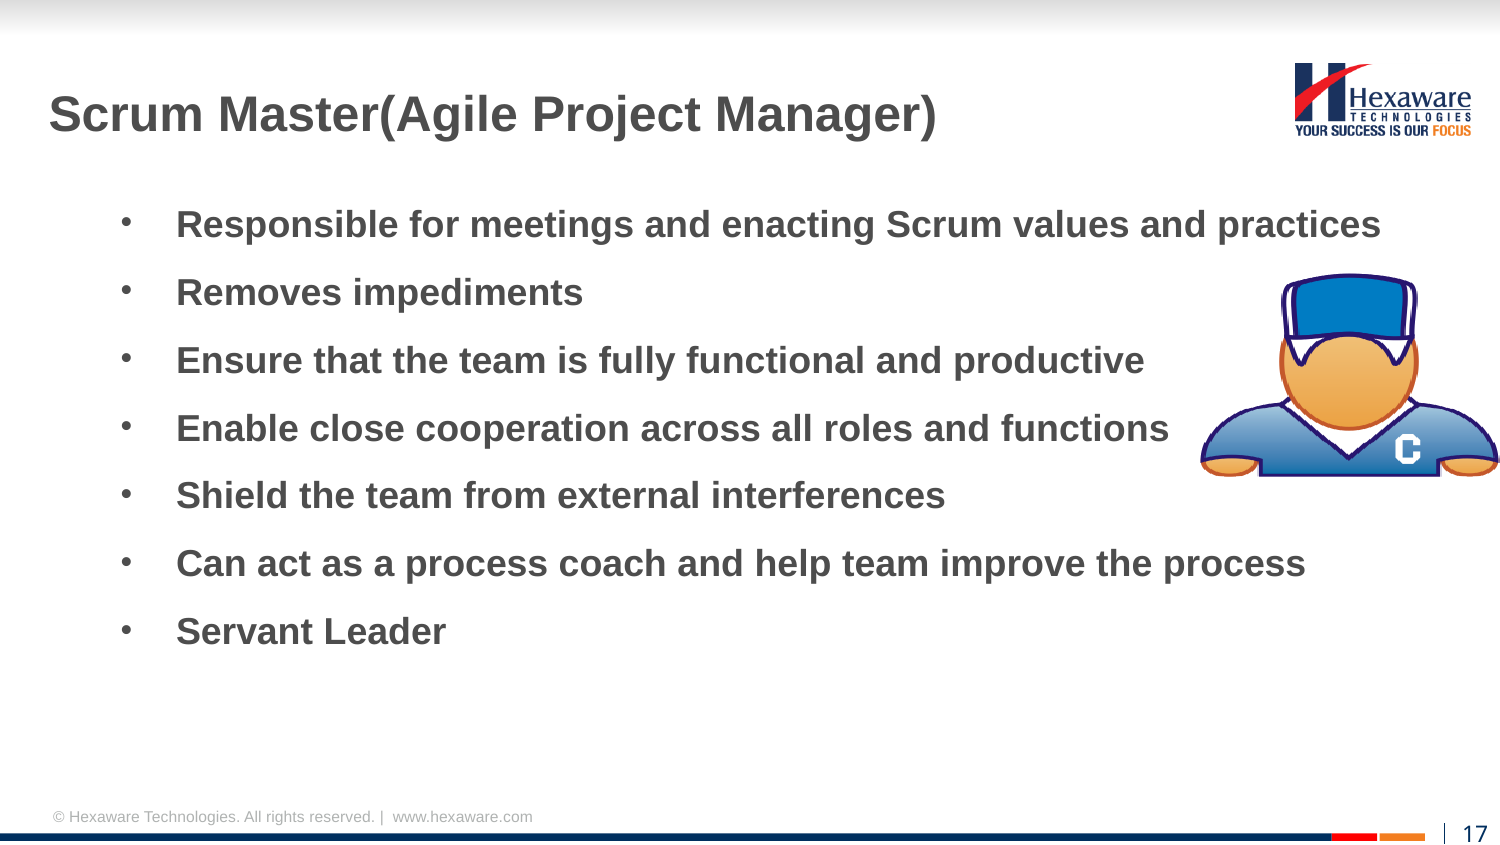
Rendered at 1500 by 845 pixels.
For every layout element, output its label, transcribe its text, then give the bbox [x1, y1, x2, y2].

picture [1199, 273, 1500, 477]
picture [1295, 63, 1471, 136]
list Responsible for meetings and enacting Scrum values and practices Removes impediments Ensure that the team is fully functional and productive Enable close cooperation across all roles and functions Shield the team from external interferences Can act as a process coach and help team improve the process Servant Leader [50, 194, 1450, 798]
title Scrum Master(Agile Project Manager) [37, 73, 1125, 149]
